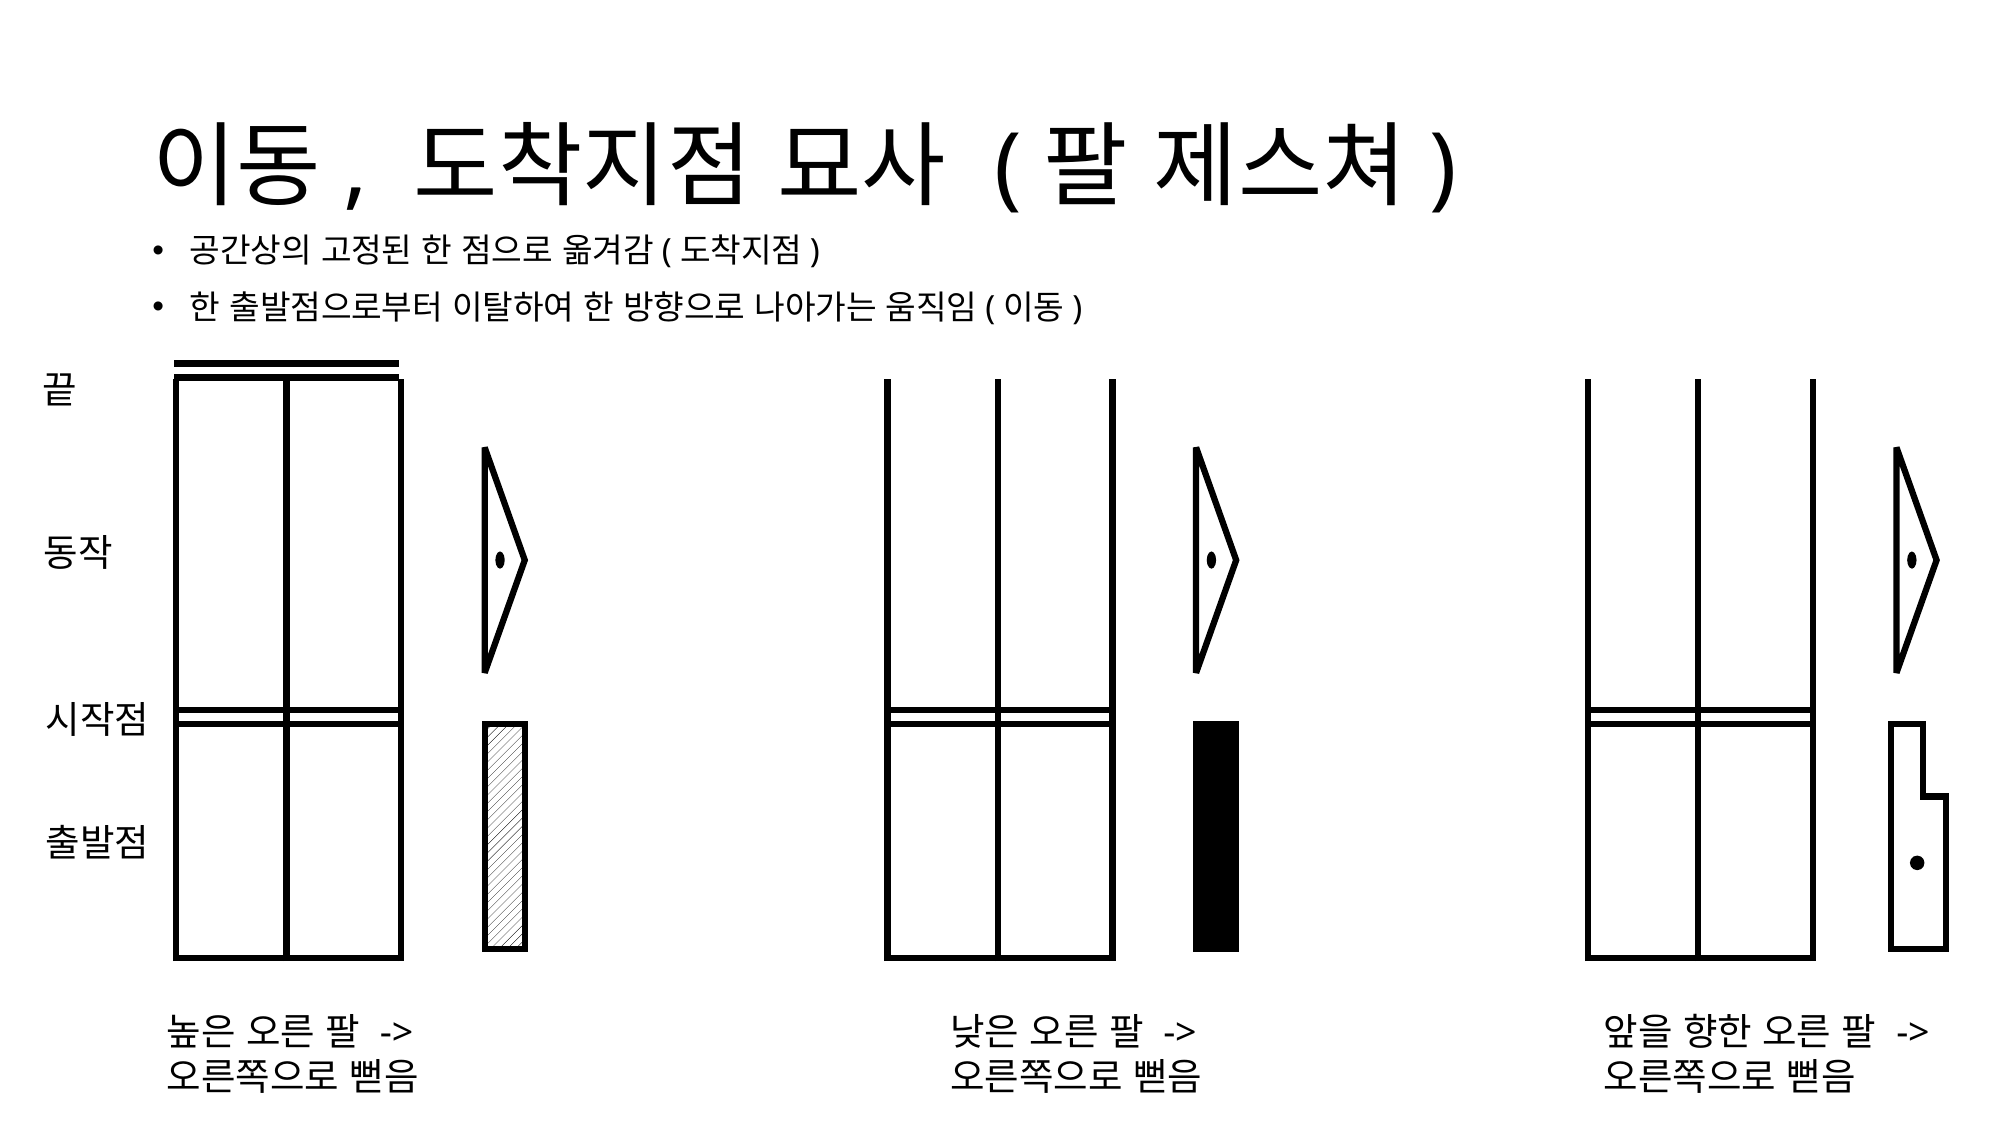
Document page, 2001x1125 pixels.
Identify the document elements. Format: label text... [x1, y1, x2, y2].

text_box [1196, 447, 1237, 673]
list 공간상의 고정된 한 점으로 옮겨감(도착지점) 한 출발점으로부터 이탈하여 한 방향으로 나아가는 움직임(이동) [137, 226, 1863, 940]
text_box 앞을 향한 오른 팔 -> 오른쪽으로 뻗음 [1589, 1000, 1955, 1106]
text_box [887, 378, 1113, 962]
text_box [1587, 378, 1813, 962]
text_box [484, 447, 525, 673]
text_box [1891, 723, 1947, 950]
text_box 동작 [29, 521, 128, 581]
text_box 시작점 [31, 688, 165, 748]
text_box 높은 오른 팔 -> 오른쪽으로 뻗음 [152, 1000, 439, 1106]
text_box [484, 723, 526, 950]
text_box [1195, 723, 1237, 950]
text_box 끝 [27, 358, 92, 419]
text_box 낮은 오른 팔 -> 오른쪽으로 뻗음 [935, 1000, 1222, 1106]
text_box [1896, 447, 1937, 673]
text_box 출발점 [31, 811, 165, 872]
title 이동, 도착지점 묘사 (팔 제스쳐) [137, 59, 1863, 226]
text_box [176, 378, 402, 962]
